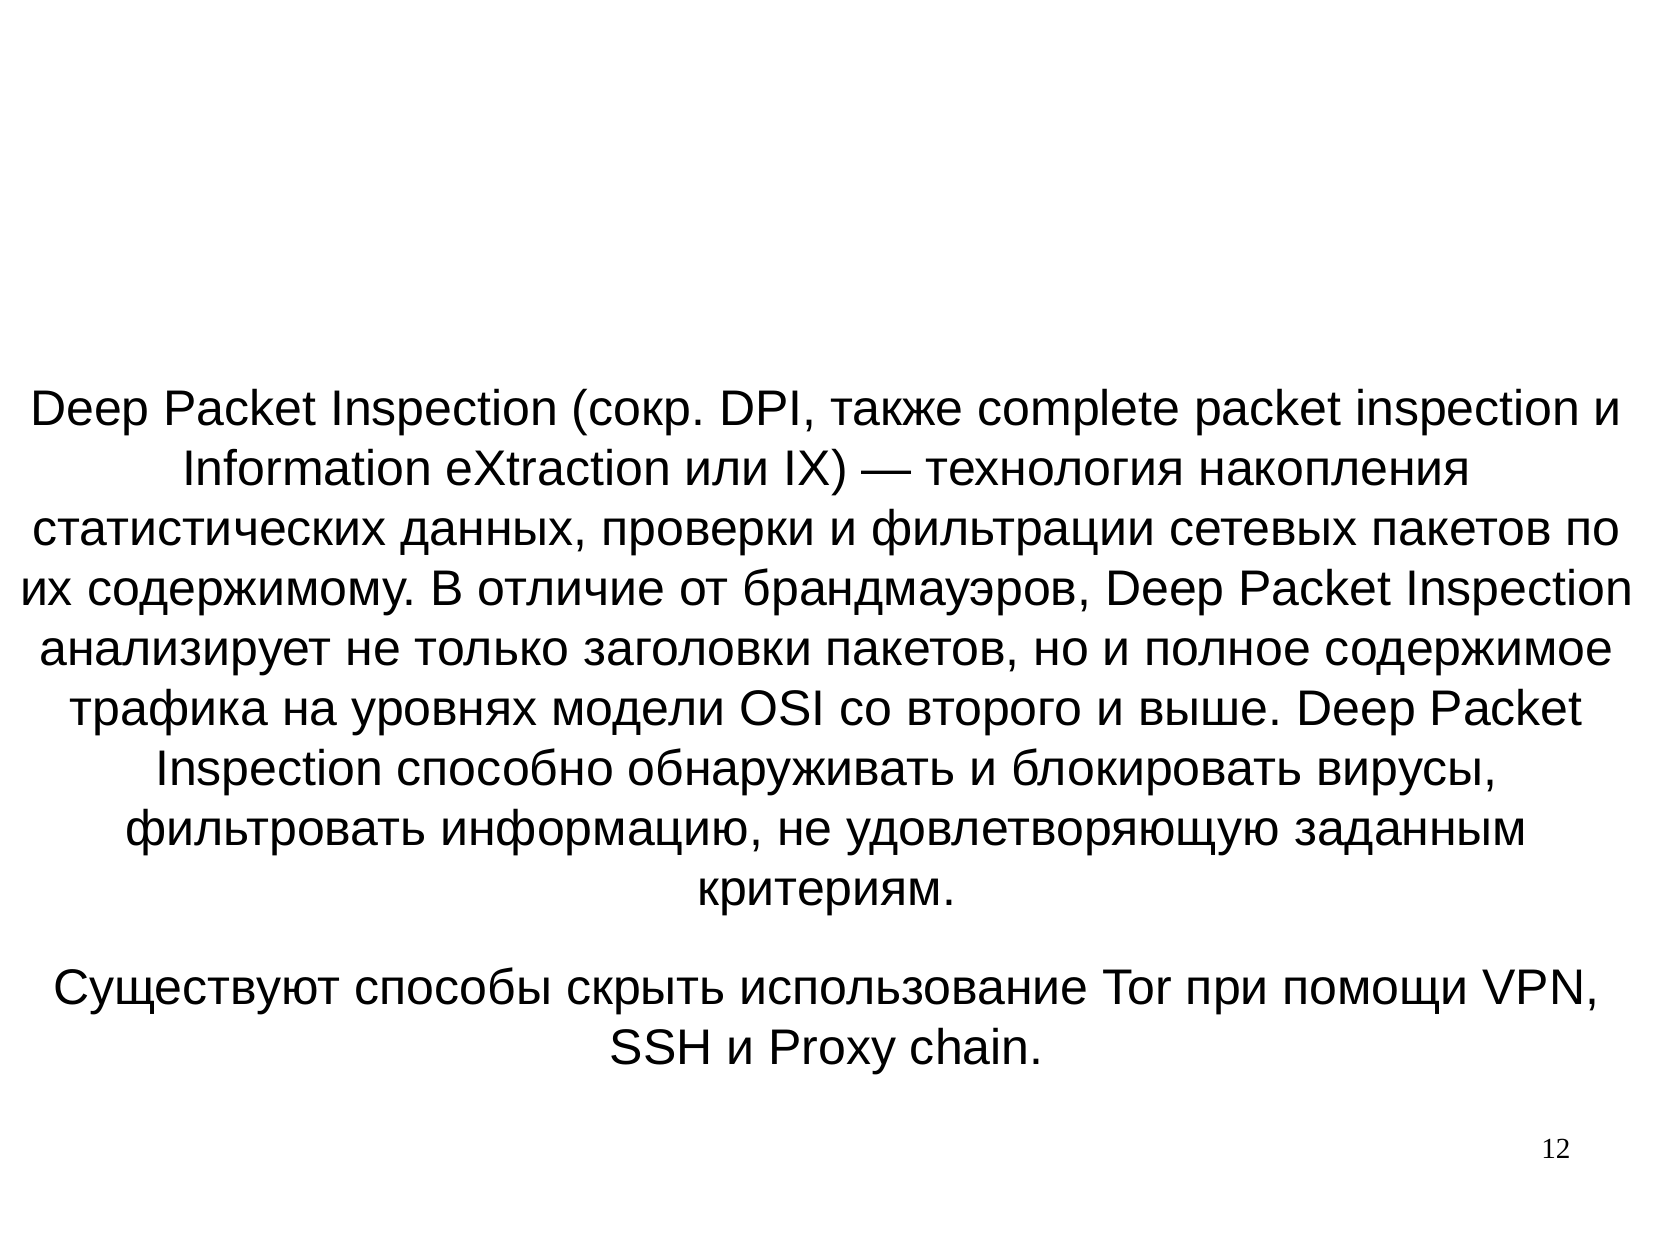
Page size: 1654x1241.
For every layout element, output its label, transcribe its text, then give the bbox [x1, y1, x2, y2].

subtitle Deep Packet Inspection (сокр. DPI, также complete packet inspection и Information eXtraction или IX) — технология накопления статистических данных, проверки и фильтрации сетевых пакетов по их содержимому. В отличие от брандмауэров, Deep Packet Inspection анализирует не только заголовки пакетов, но и полное содержимое трафика на уровнях модели OSI со второго и выше. Deep Packet Inspection способно обнаруживать и блокировать вирусы, фильтровать информацию, не удовлетворяющую заданным критериям. Существуют способы скрыть использование Tor при помощи VPN, SSH и Proxy chain. [0, 209, 1654, 1241]
